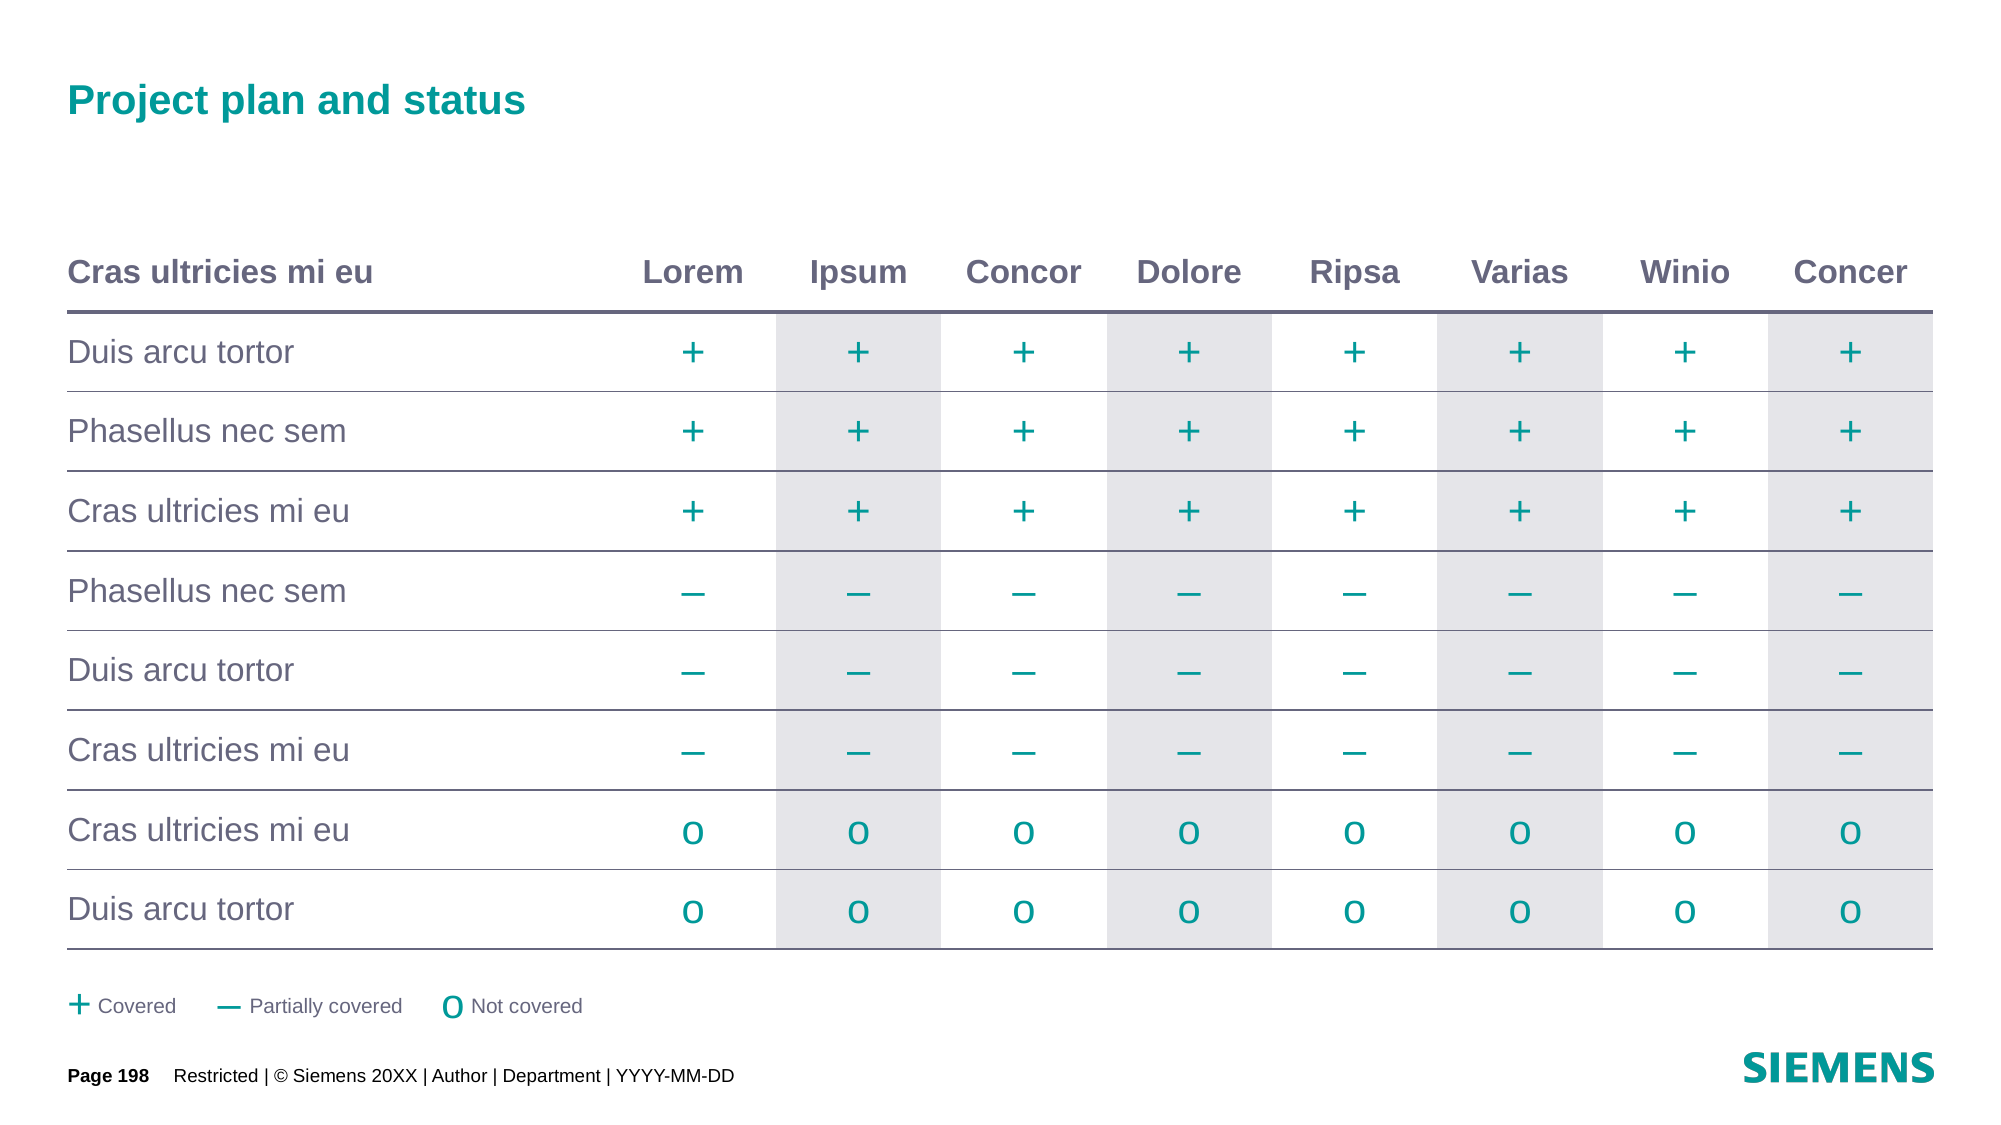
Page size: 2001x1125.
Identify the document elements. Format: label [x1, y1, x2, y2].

picture [1744, 1052, 1934, 1083]
table_cell [67, 552, 1933, 630]
footer [174, 1035, 1686, 1125]
table_cell [67, 870, 1933, 948]
slide_number [67, 1035, 174, 1125]
table_header [67, 232, 1933, 310]
title [67, 78, 1686, 173]
table_cell [67, 472, 1933, 550]
table_cell [67, 392, 1933, 470]
table_cell [67, 631, 1933, 709]
table_cell [67, 314, 1933, 391]
table_cell [67, 791, 1933, 869]
table_cell [67, 711, 1933, 789]
text_box [67, 976, 584, 1027]
